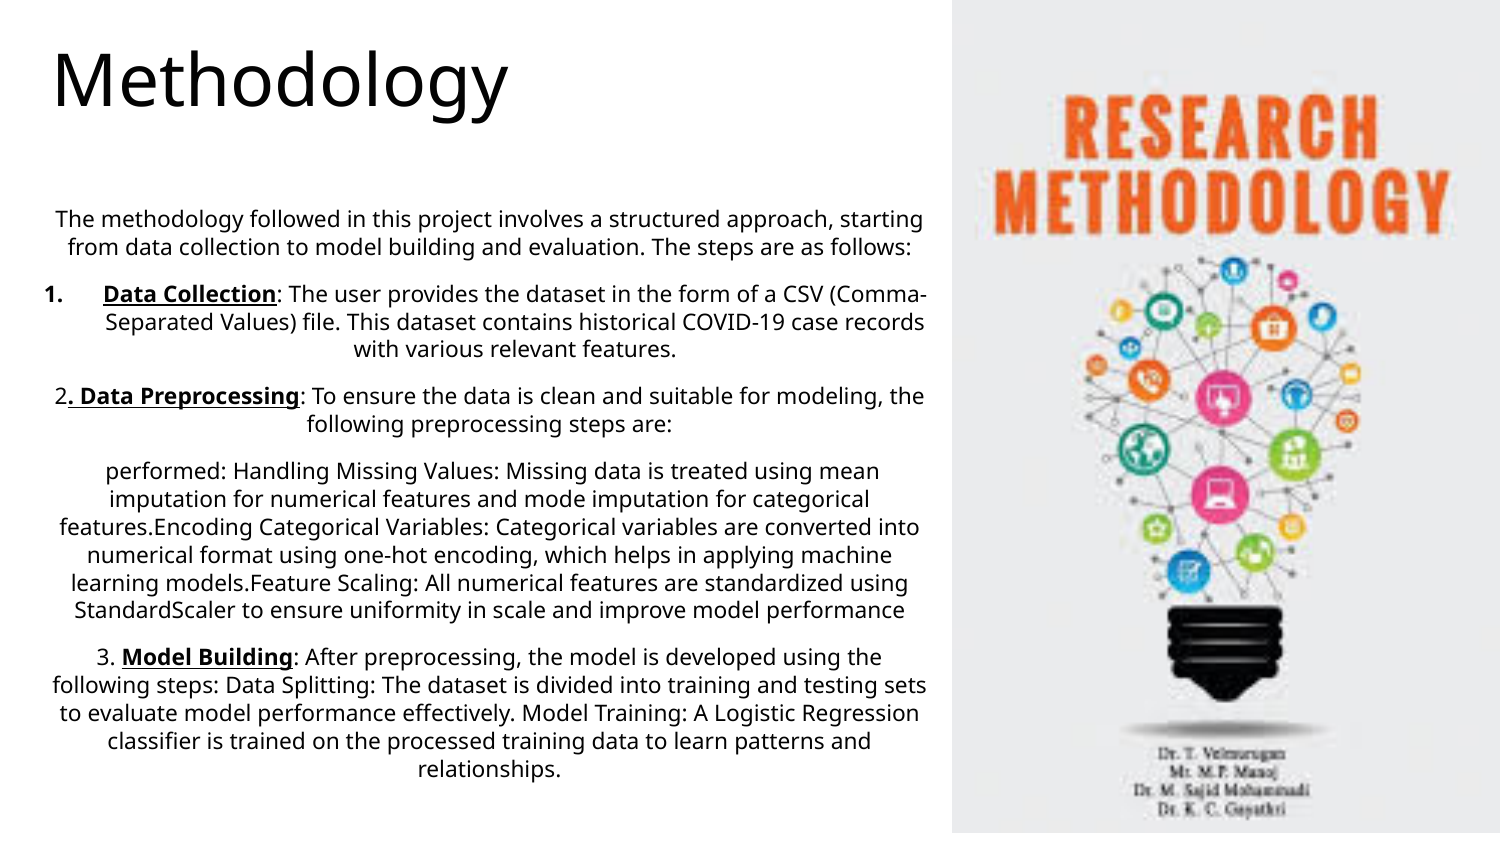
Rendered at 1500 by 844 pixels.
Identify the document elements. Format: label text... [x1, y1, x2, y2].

picture [952, 0, 1500, 834]
subtitle The methodology followed in this project involves a structured approach, starting from data collection to model building and evaluation. The steps are as follows: Data Collection: The user provides the dataset in the form of a CSV (Comma-Separated Values) file. This dataset contains historical COVID-19 case records with various relevant features. 2. Data Preprocessing: To ensure the data is clean and suitable for modeling, the following preprocessing steps are: performed: Handling Missing Values: Missing data is treated using mean imputation for numerical features and mode imputation for categorical features.Encoding Categorical Variables: Categorical variables are converted into numerical format using one-hot encoding, which helps in applying machine learning models.Feature Scaling: All numerical features are standardized using StandardScaler to ensure uniformity in scale and improve model performance 3. Model Building: After preprocessing, the model is developed using the following steps: Data Splitting: The dataset is divided into training and testing sets to evaluate model performance effectively. Model Training: A Logistic Regression classifier is trained on the processed training data to learn patterns and relationships. [0, 190, 945, 803]
title Methodology [36, 8, 527, 144]
